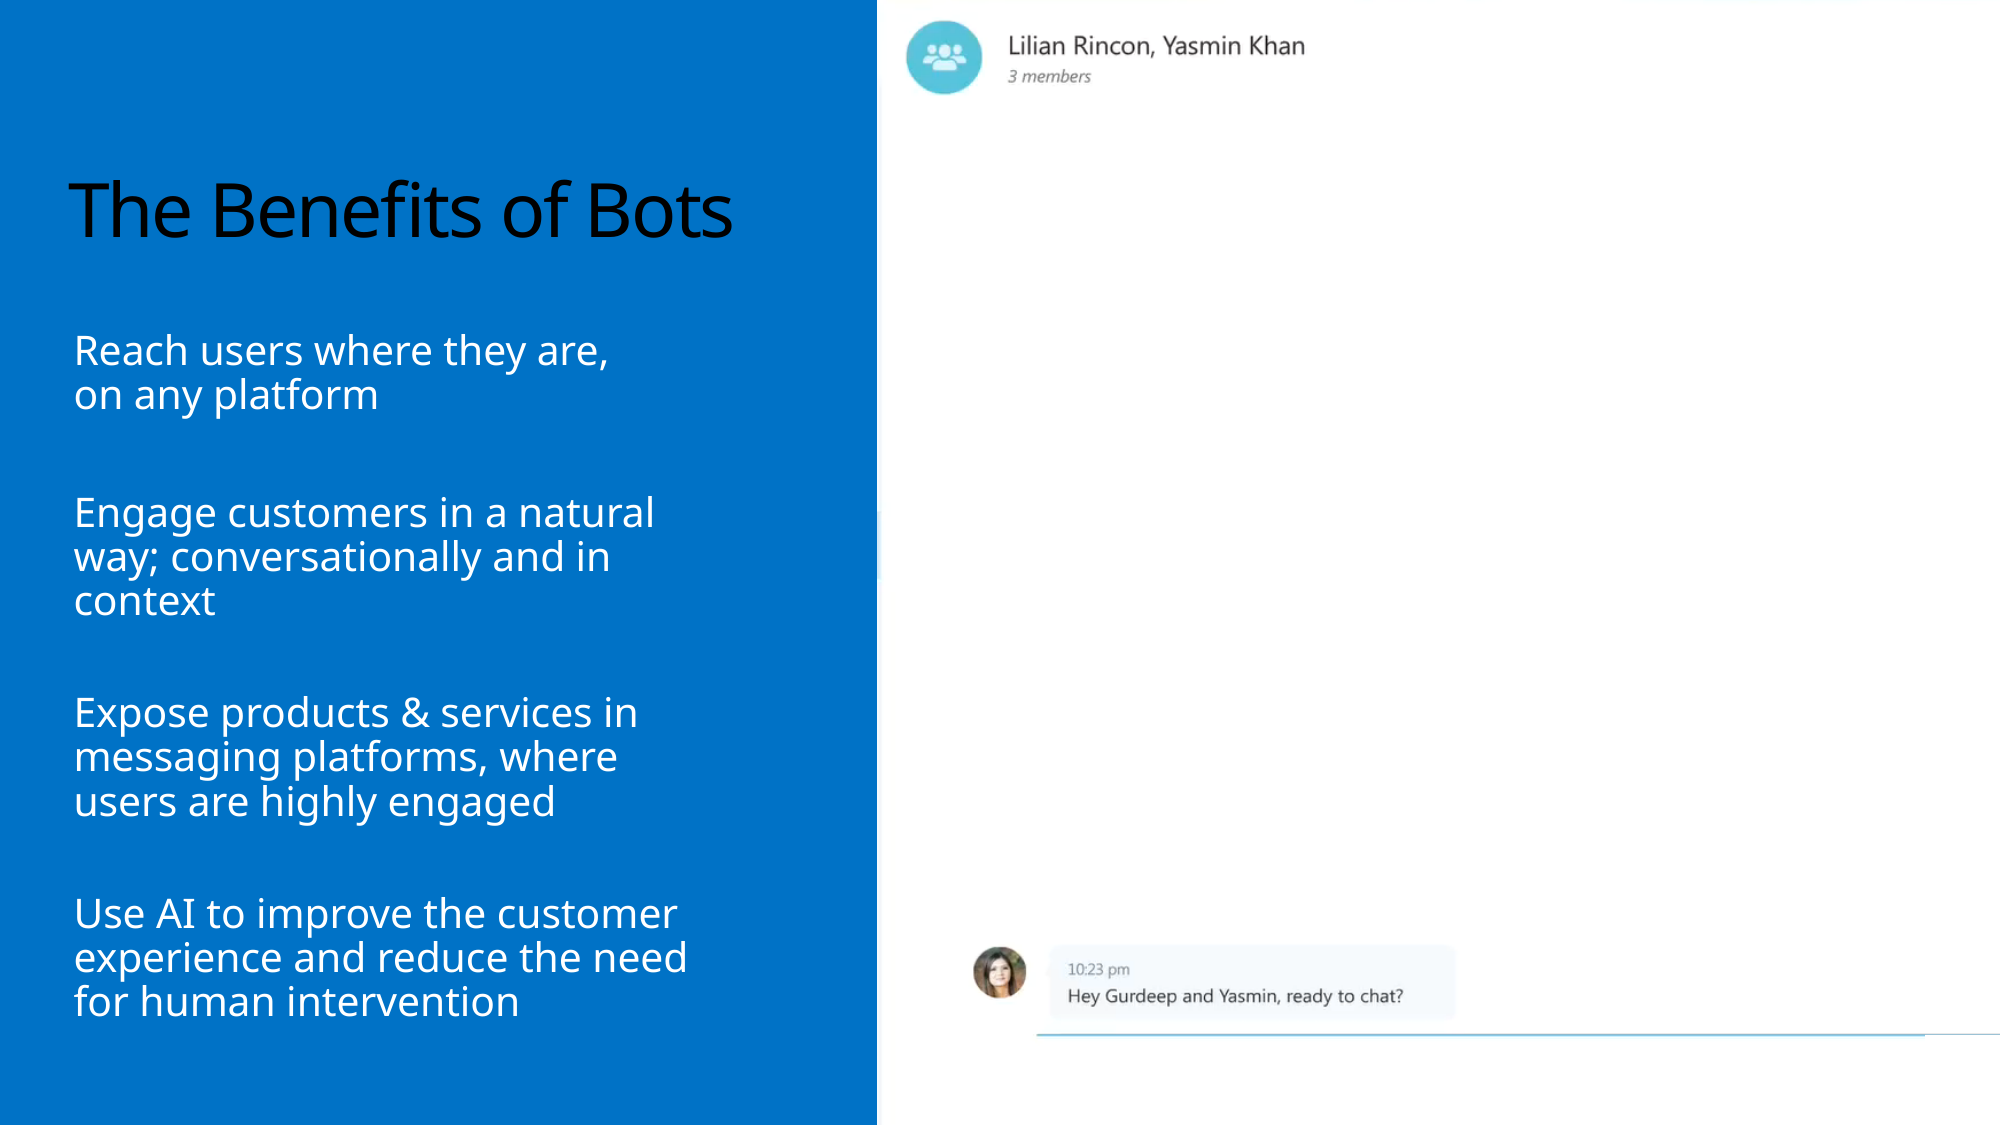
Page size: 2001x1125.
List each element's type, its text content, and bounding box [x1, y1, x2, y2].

text_box Reach users where they are, on any platform Engage customers in a natural way; conversationally and in context Expose products & services in messaging platforms, where users are highly engaged Use AI to improve the customer experience and reduce the need for human intervention [44, 306, 762, 1118]
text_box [876, 0, 2000, 1125]
title The Benefits of Bots [44, 157, 876, 271]
